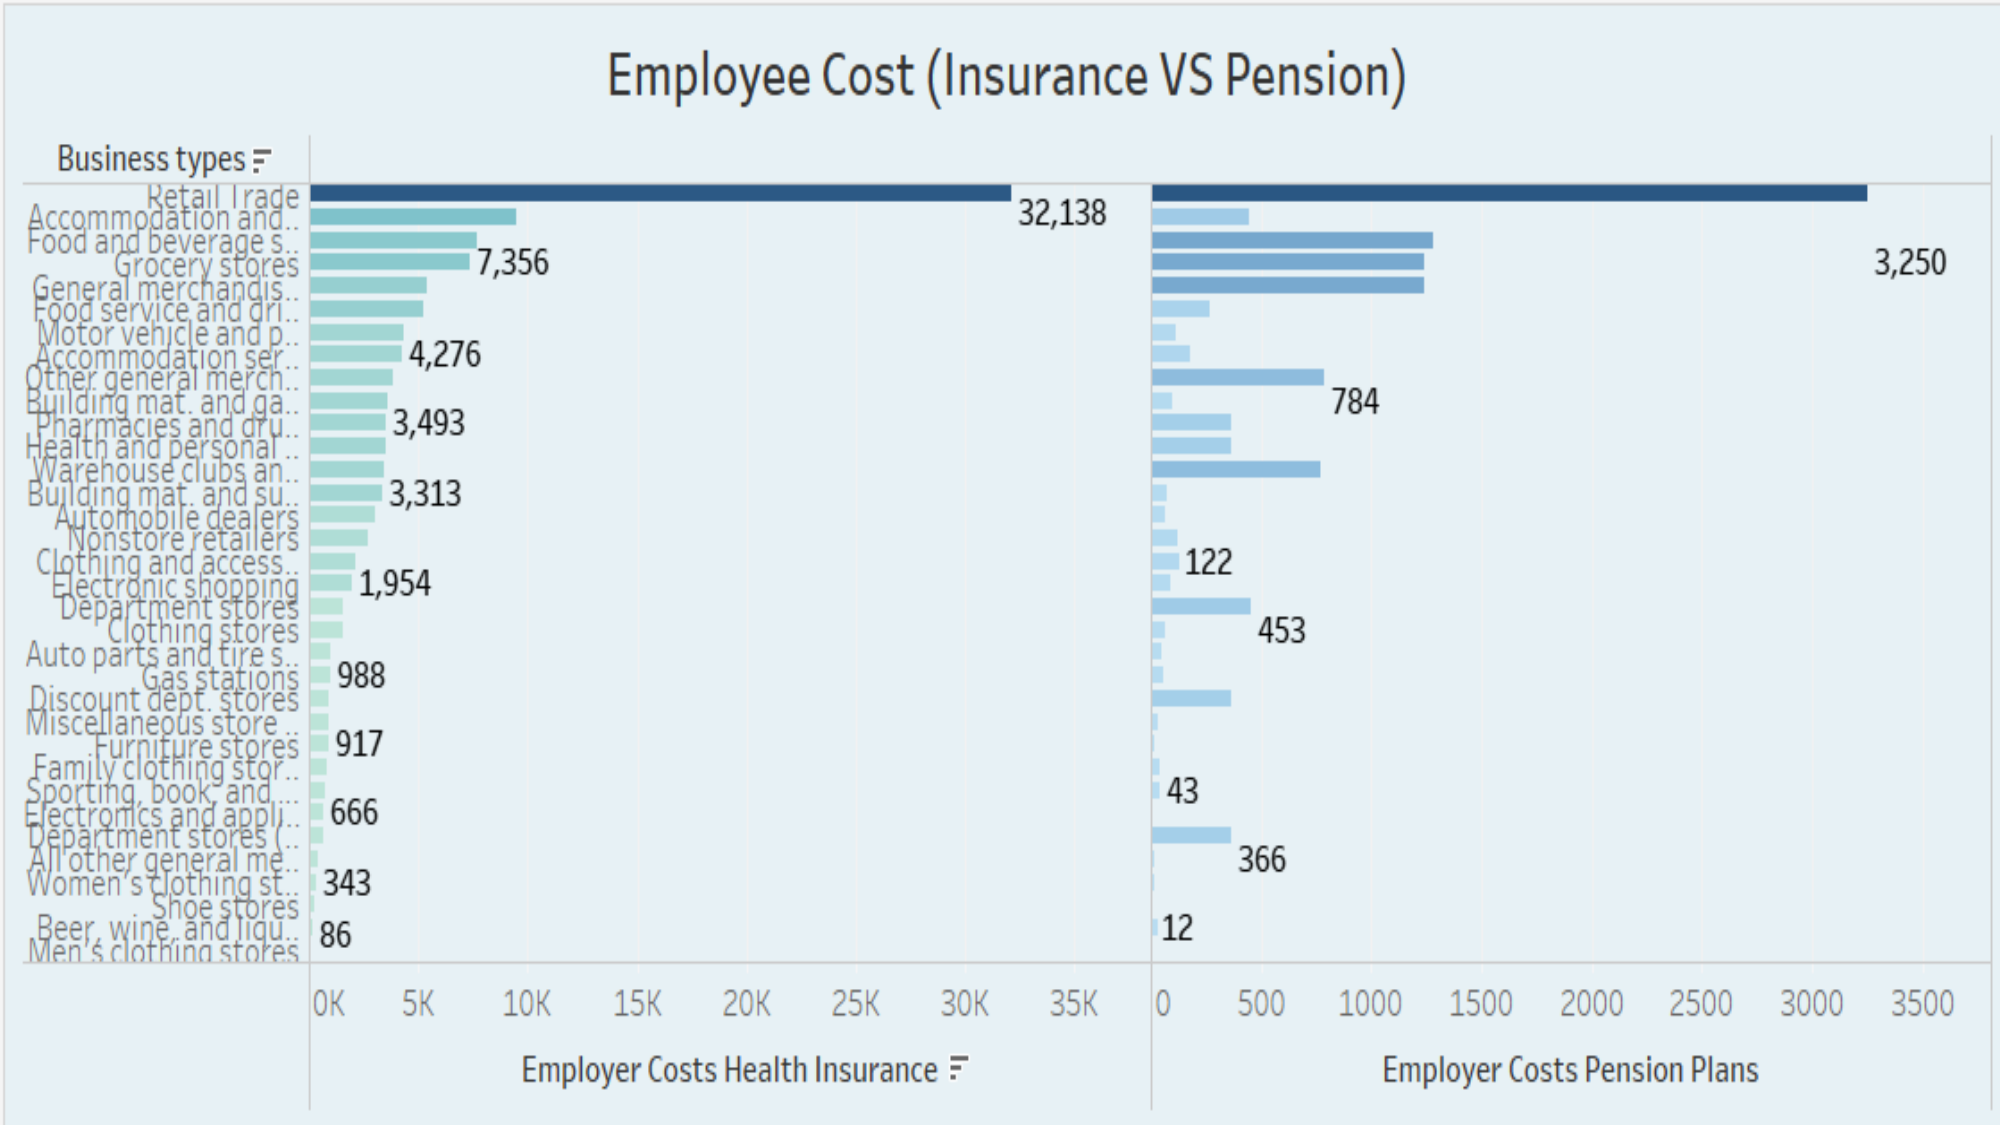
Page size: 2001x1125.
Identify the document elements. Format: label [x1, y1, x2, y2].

list [0, 0, 2000, 1125]
